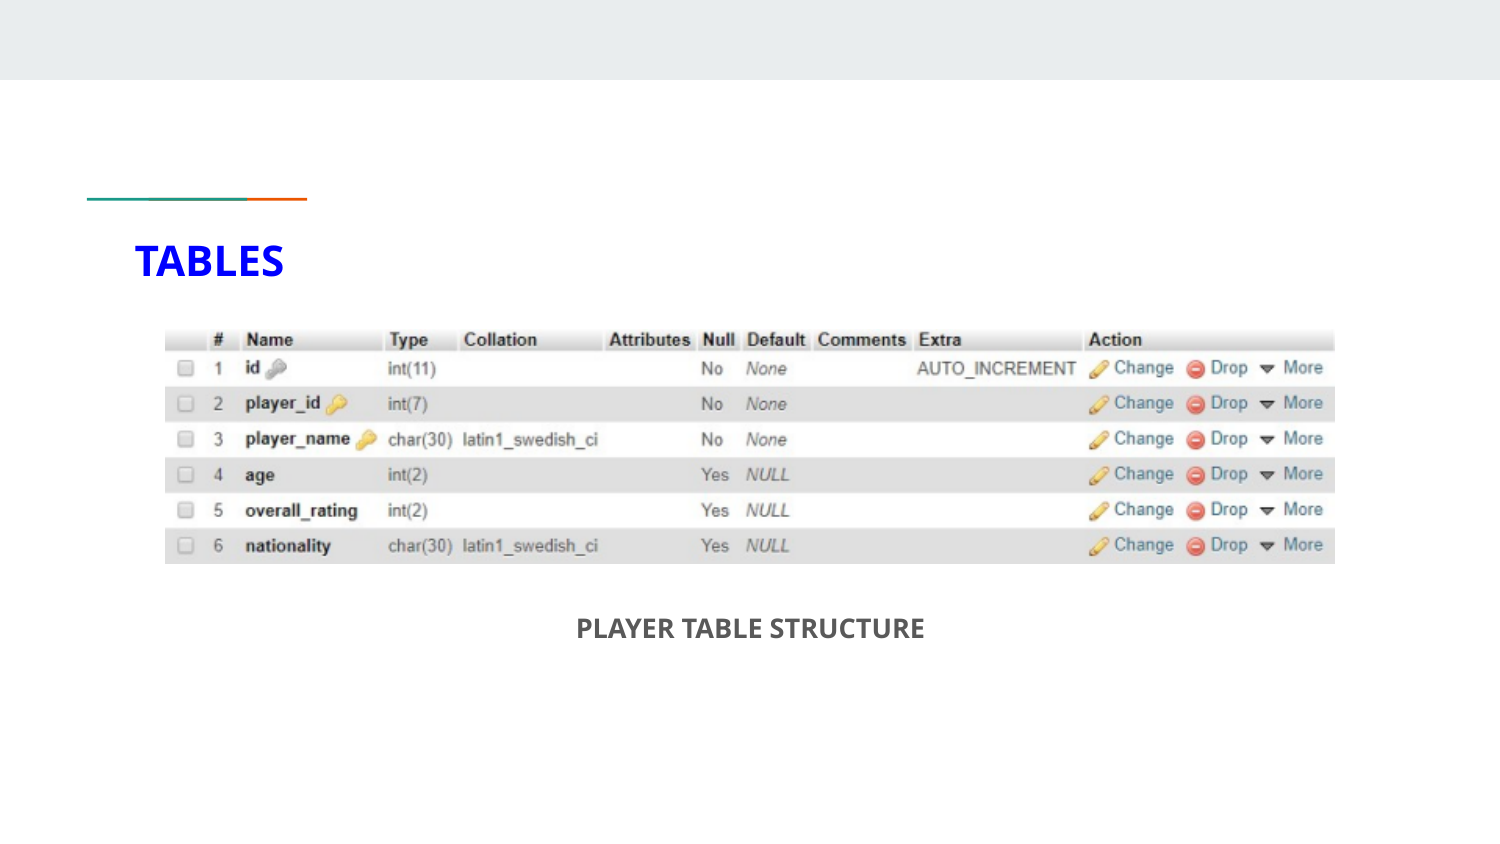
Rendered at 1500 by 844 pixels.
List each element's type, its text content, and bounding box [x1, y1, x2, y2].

list PLAYER TABLE STRUCTURE [119, 589, 1381, 712]
title TABLES [119, 216, 1381, 305]
picture [165, 329, 1335, 565]
